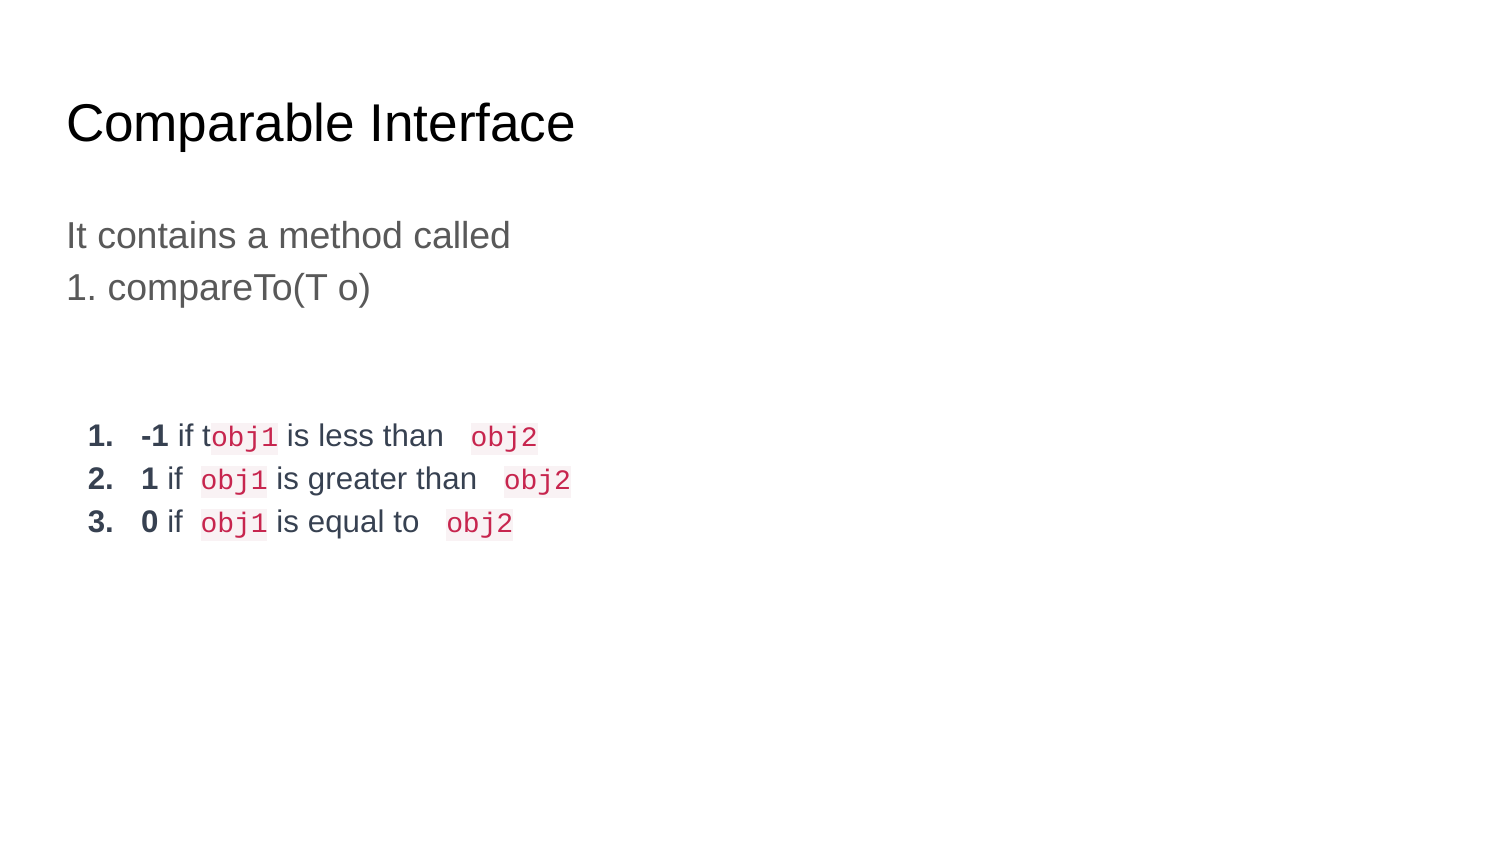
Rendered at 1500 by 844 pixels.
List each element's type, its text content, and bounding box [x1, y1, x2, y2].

title Comparable Interface [51, 72, 1449, 167]
list It contains a method called 1. compareTo(T o) -1 if tobj1 is less than obj2 1 if obj1 is greater than obj2 0 if obj1 is equal to obj2 [51, 189, 1449, 750]
